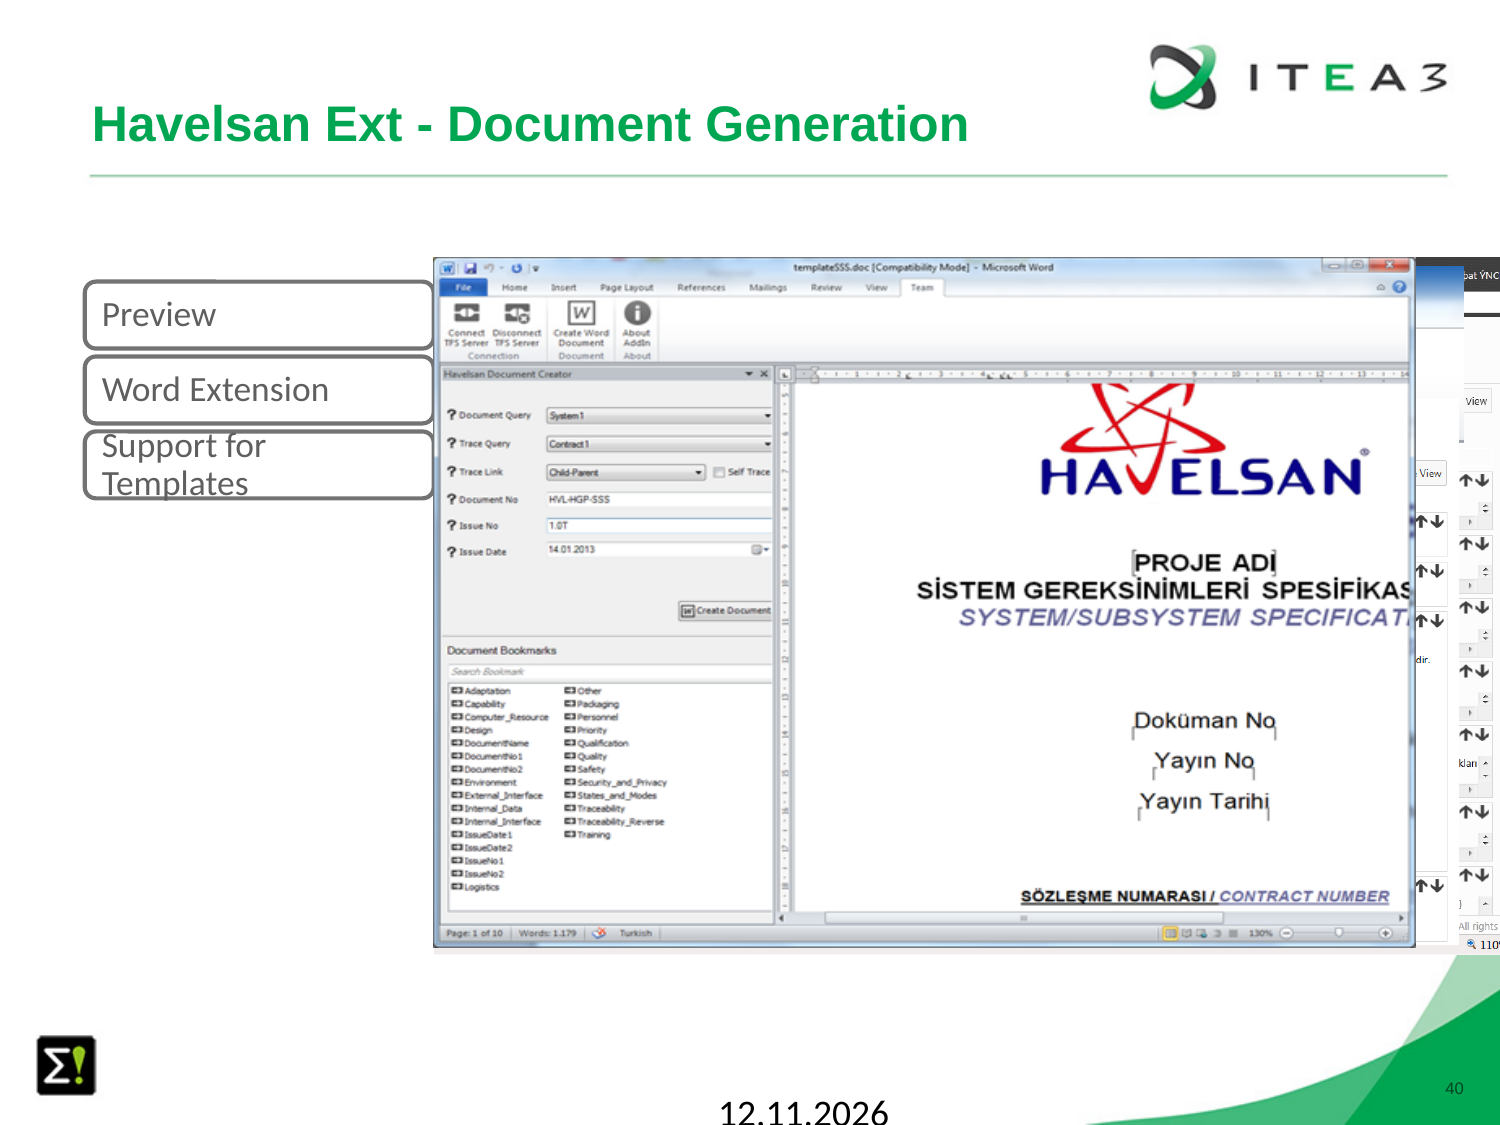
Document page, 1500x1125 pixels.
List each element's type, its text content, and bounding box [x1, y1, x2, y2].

title Havelsan Ext - Document Generation [76, 23, 1099, 160]
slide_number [703, 1081, 923, 1124]
picture [0, 0, 1500, 1125]
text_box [84, 213, 434, 567]
